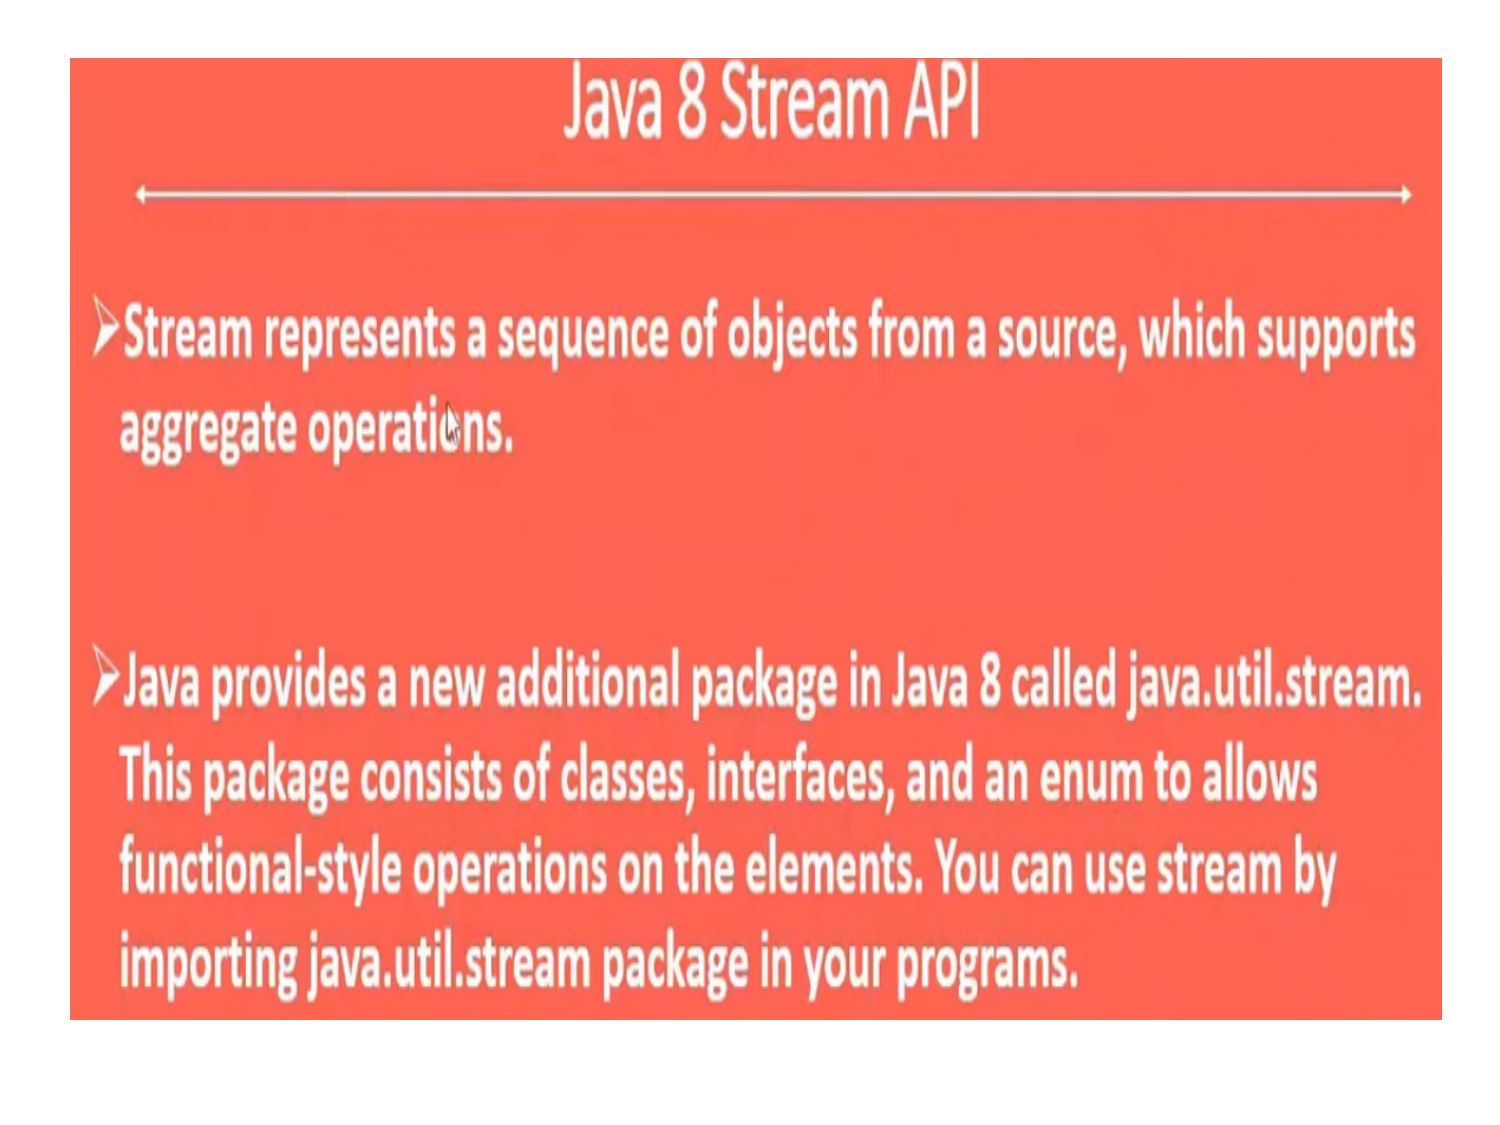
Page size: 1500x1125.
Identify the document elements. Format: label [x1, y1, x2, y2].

picture [70, 58, 1442, 1020]
